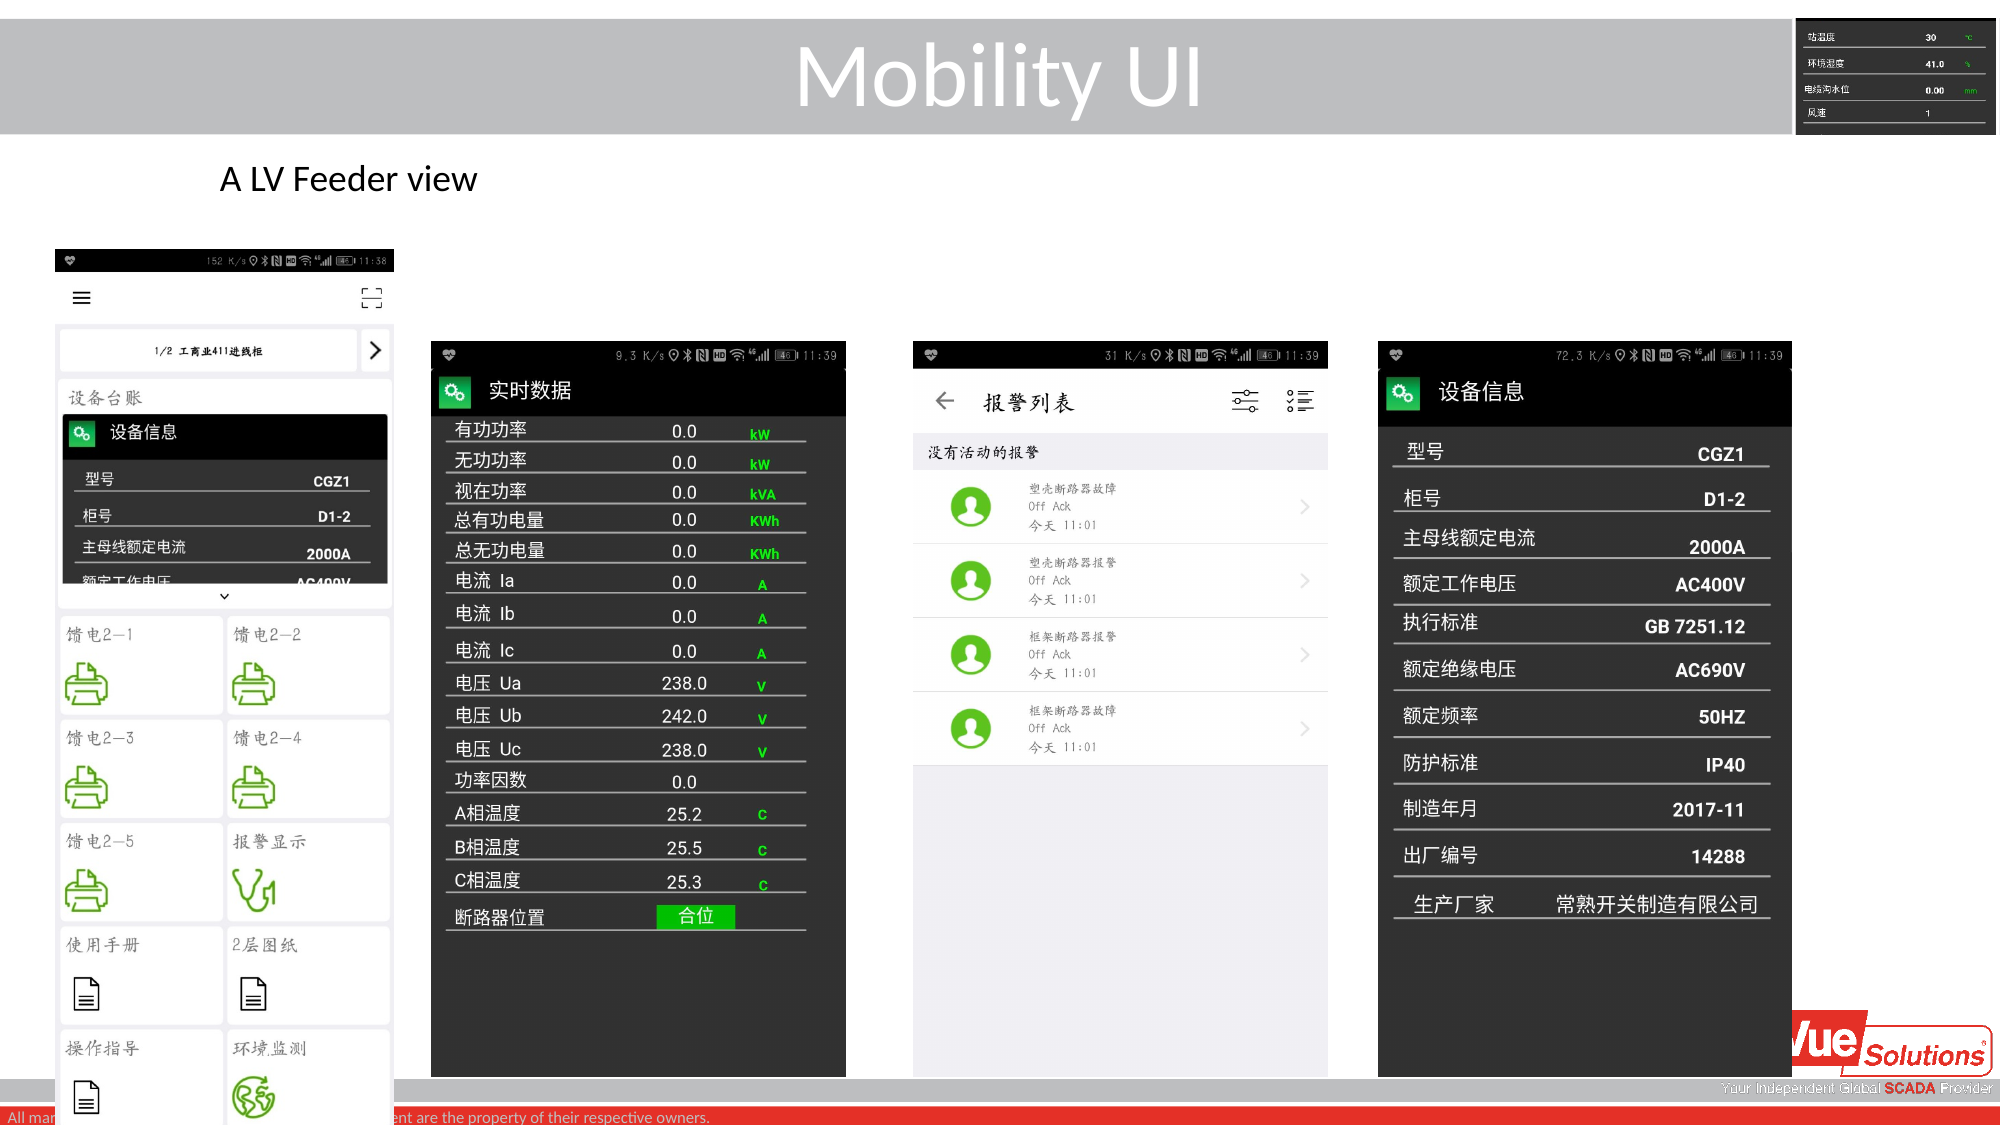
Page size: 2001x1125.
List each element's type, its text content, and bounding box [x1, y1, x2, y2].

picture [0, 249, 2000, 1125]
title Mobility UI [0, 18, 1791, 135]
text_box A LV Feeder view [205, 146, 494, 207]
picture [1791, 18, 2000, 135]
